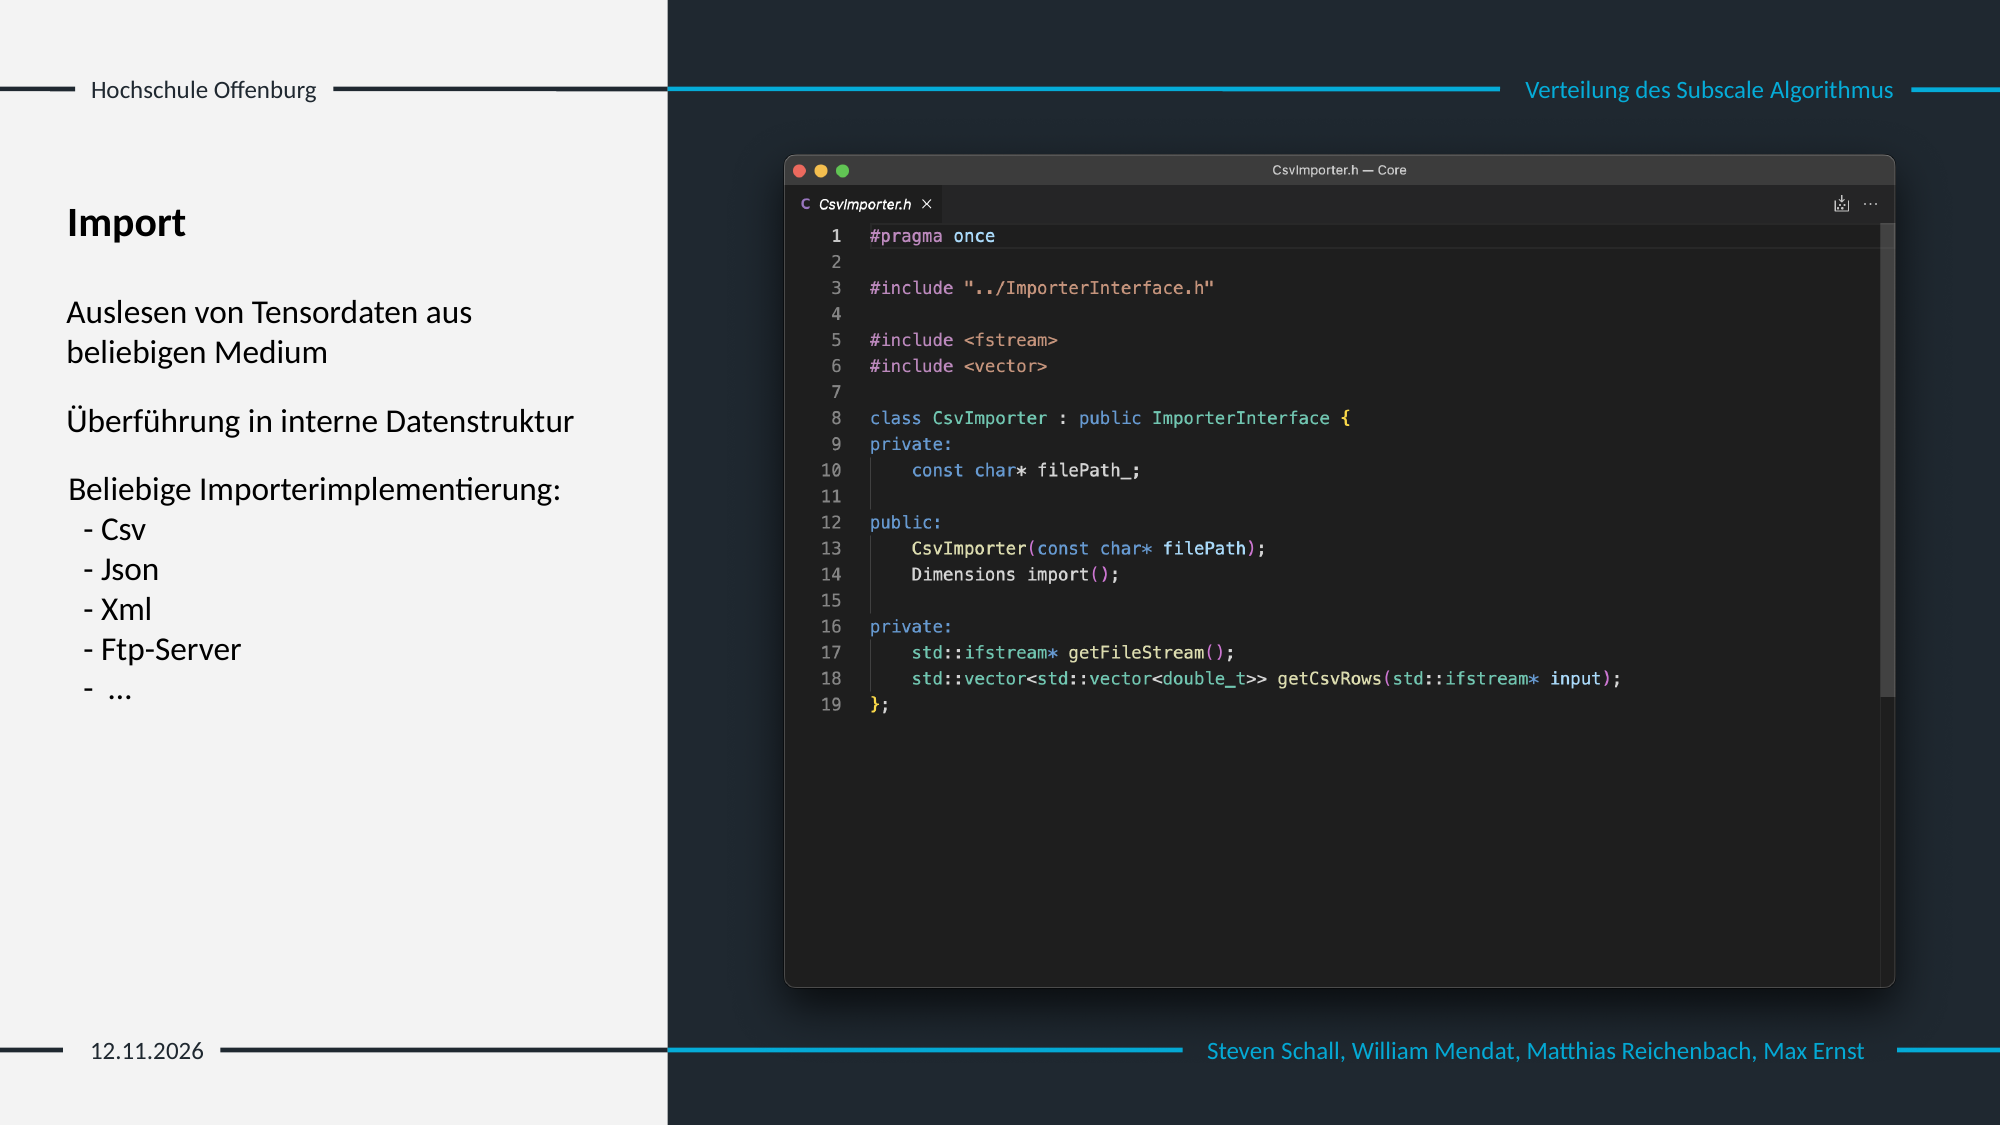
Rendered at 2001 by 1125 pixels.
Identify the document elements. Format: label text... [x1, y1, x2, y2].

text_box [0, 90, 670, 1125]
text_box Beliebige Importerimplementierung: - Csv - Json - Xml - Ftp-Server - … [53, 459, 614, 714]
text_box Import [52, 187, 202, 253]
text_box Auslesen von Tensordaten aus beliebigen Medium [51, 283, 612, 378]
text_box Hochschule Offenburg [76, 66, 333, 111]
text_box Überführung in interne Datenstruktur [51, 391, 612, 447]
text_box [0, 0, 670, 88]
text_box 15.02.2023 [75, 1020, 526, 1080]
picture [723, 113, 1956, 1068]
text_box Verteilung des Subscale Algorithmus [1510, 66, 1910, 111]
